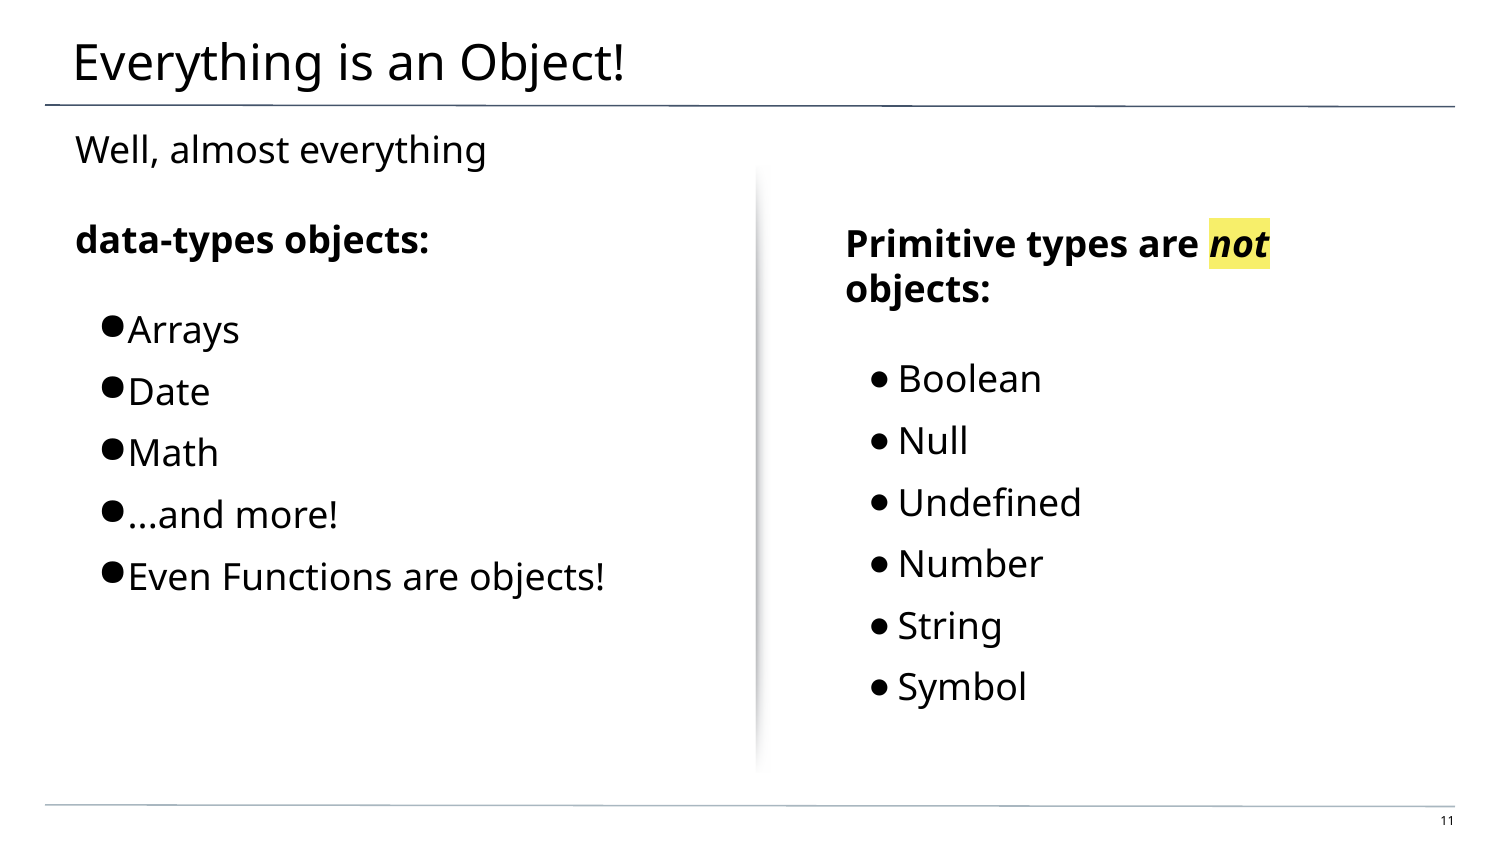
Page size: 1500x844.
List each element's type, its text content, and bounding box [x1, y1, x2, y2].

subtitle Well, almost everything data-types objects: Arrays Date Math ...and more! Even Functions are objects! [0, 110, 1500, 171]
picture [702, 151, 839, 796]
title Everything is an Object! [0, 0, 1500, 88]
text_box Primitive types are not objects: Boolean Null Undefined Number String Symbol [844, 205, 1402, 730]
